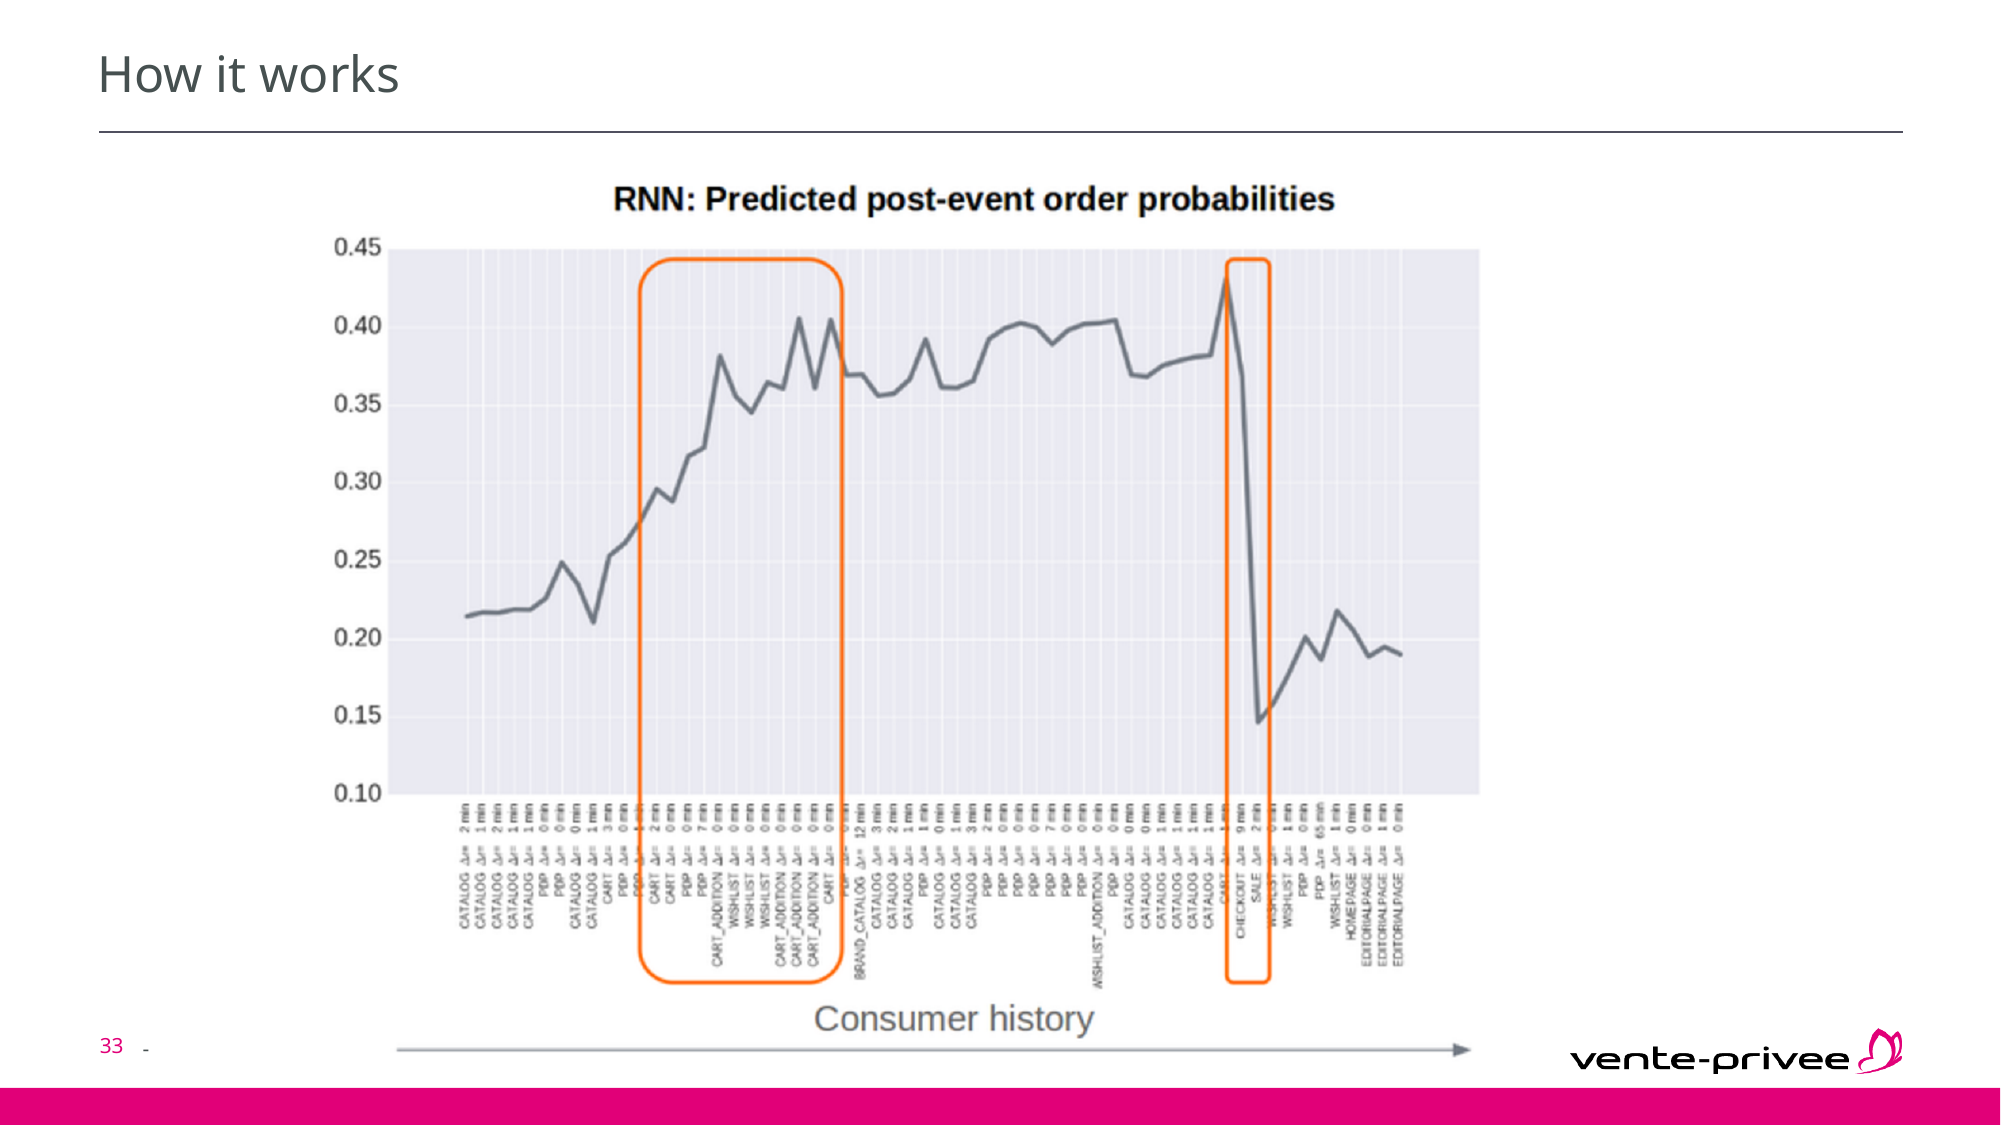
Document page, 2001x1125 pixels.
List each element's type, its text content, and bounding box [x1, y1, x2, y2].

title How it works [97, 42, 1898, 102]
picture [1570, 1028, 1902, 1074]
slide_number 33 [44, 1025, 124, 1061]
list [231, 160, 1525, 1081]
